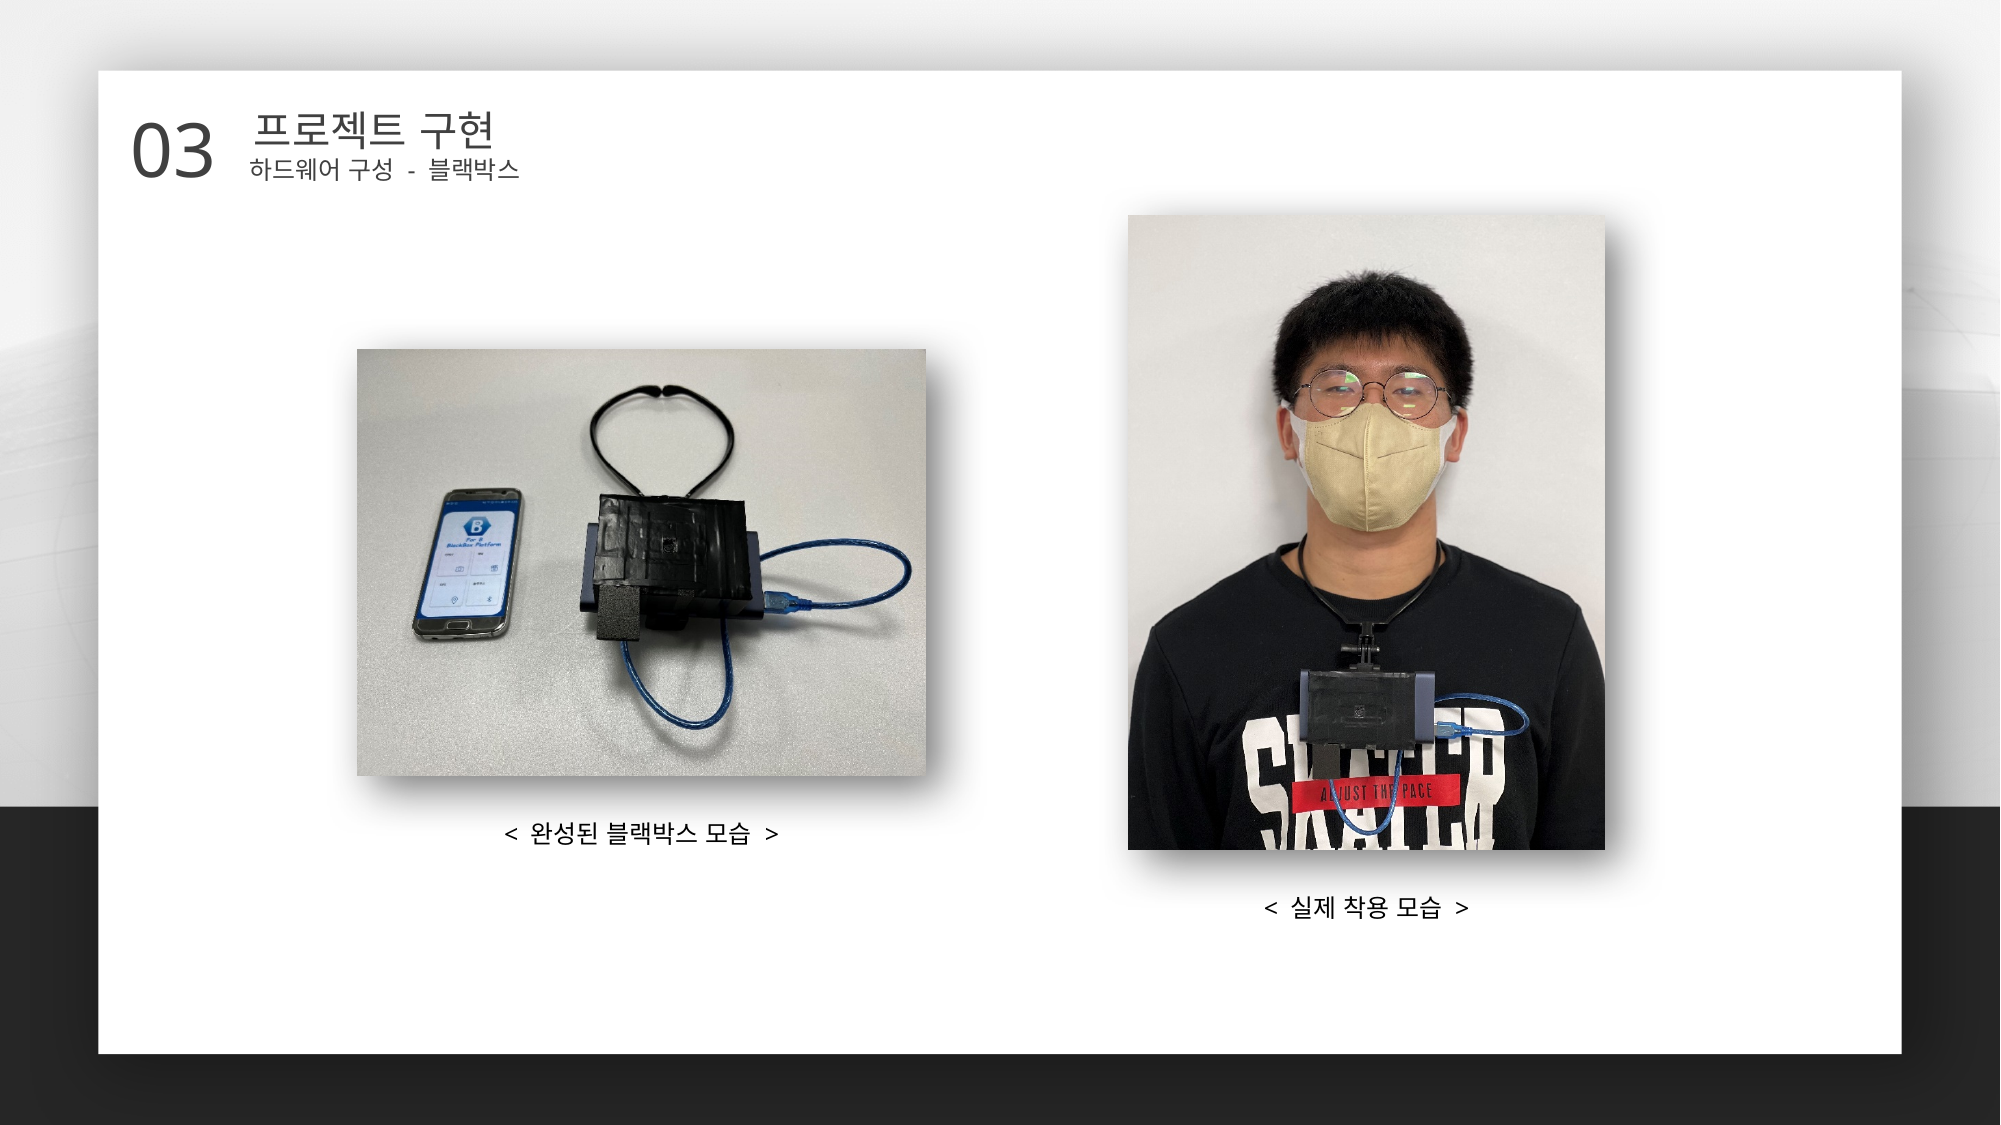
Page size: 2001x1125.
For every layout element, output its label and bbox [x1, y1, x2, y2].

picture [357, 349, 926, 776]
picture [1128, 215, 1605, 850]
text_box [0, 0, 2000, 1125]
